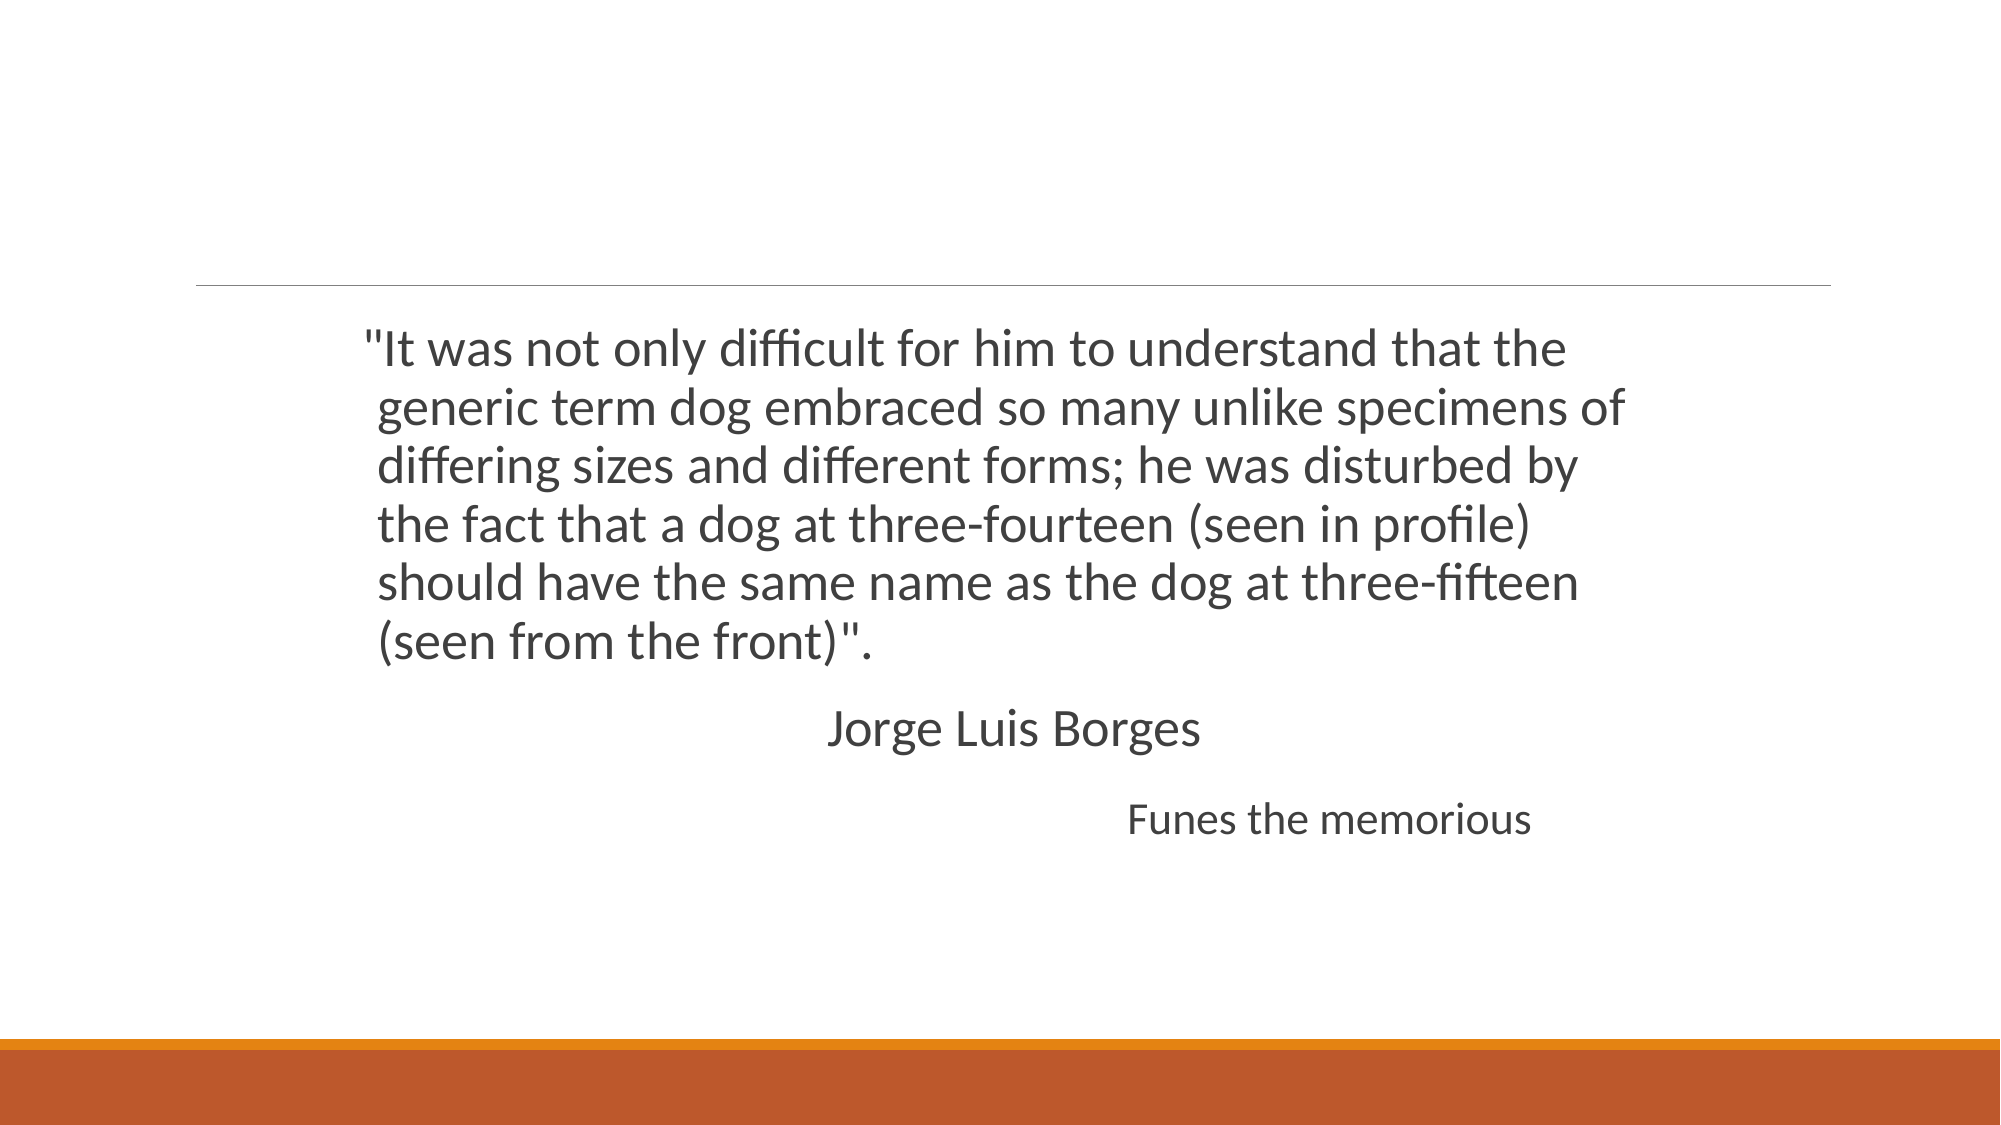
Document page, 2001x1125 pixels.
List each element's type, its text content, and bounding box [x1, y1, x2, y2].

list "It was not only difficult for him to understand that the generic term dog embraced so many unlike specimens of differing sizes and different forms; he was disturbed by the fact that a dog at three-fourteen (seen in profile) should have the same name as the dog at three-fifteen (seen from the front)". Jorge Luis Borges Funes the memorious [362, 312, 1650, 988]
